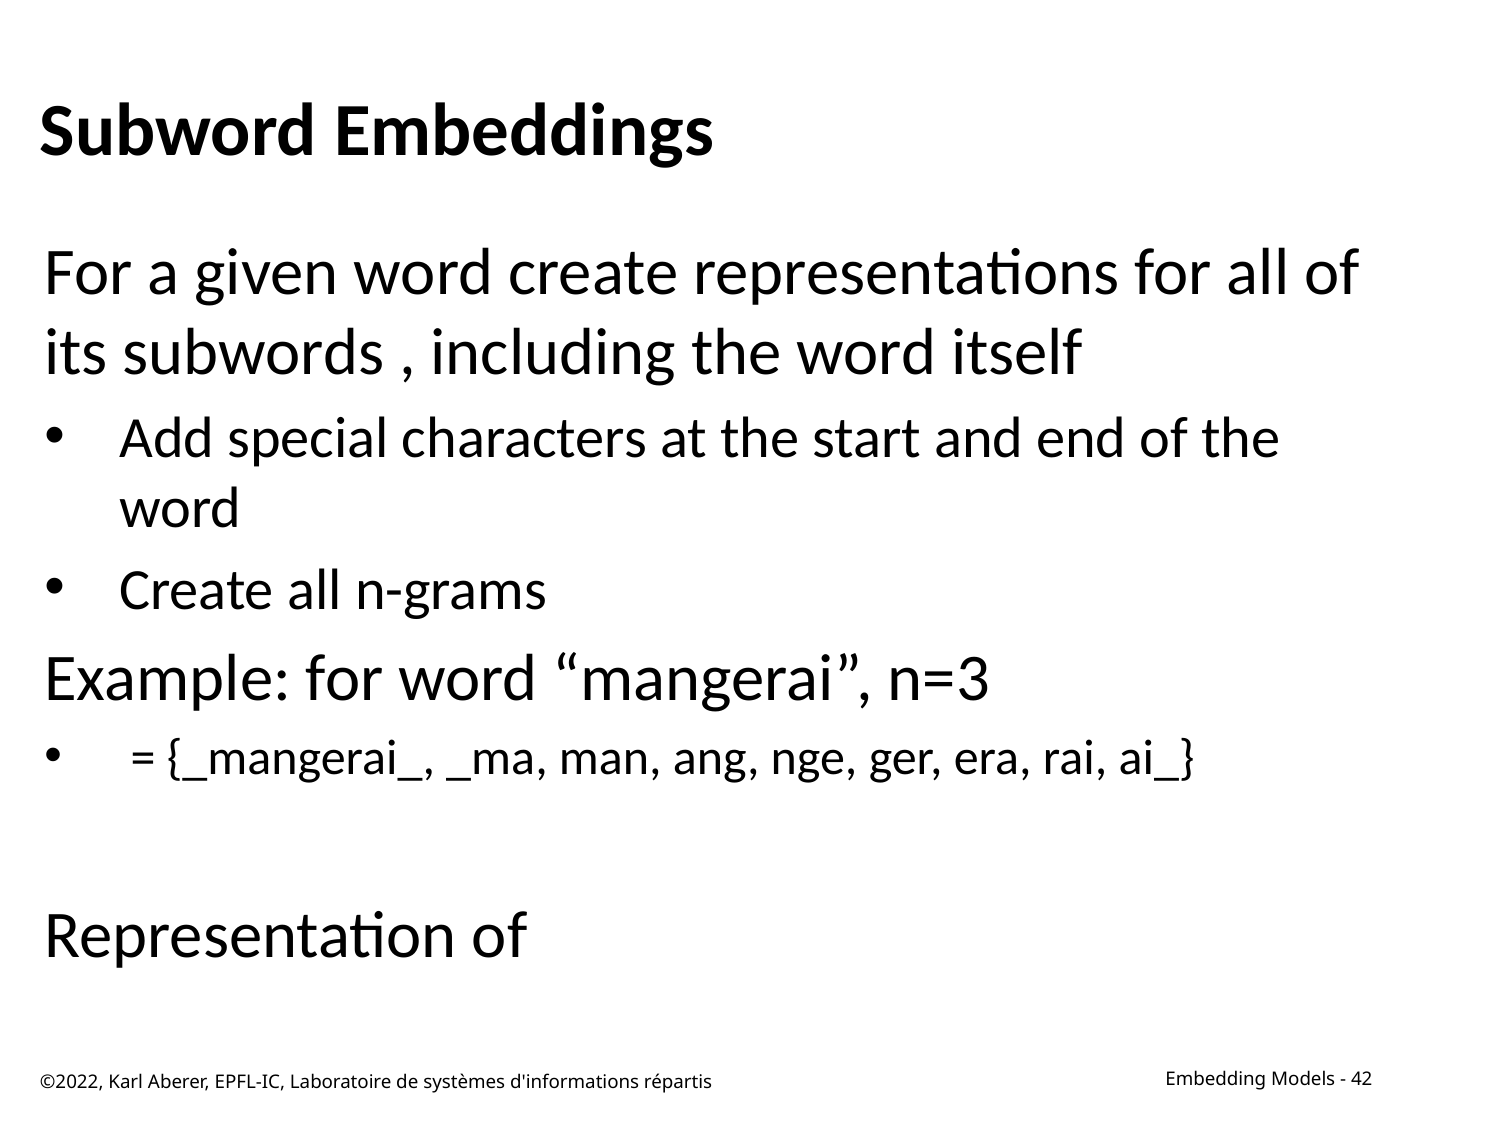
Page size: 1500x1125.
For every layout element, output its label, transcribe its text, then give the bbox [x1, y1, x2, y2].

footer ©2022, Karl Aberer, EPFL-IC, Laboratoire de systèmes d'informations répartis [24, 1062, 988, 1101]
title Subword Embeddings [24, 49, 1388, 201]
